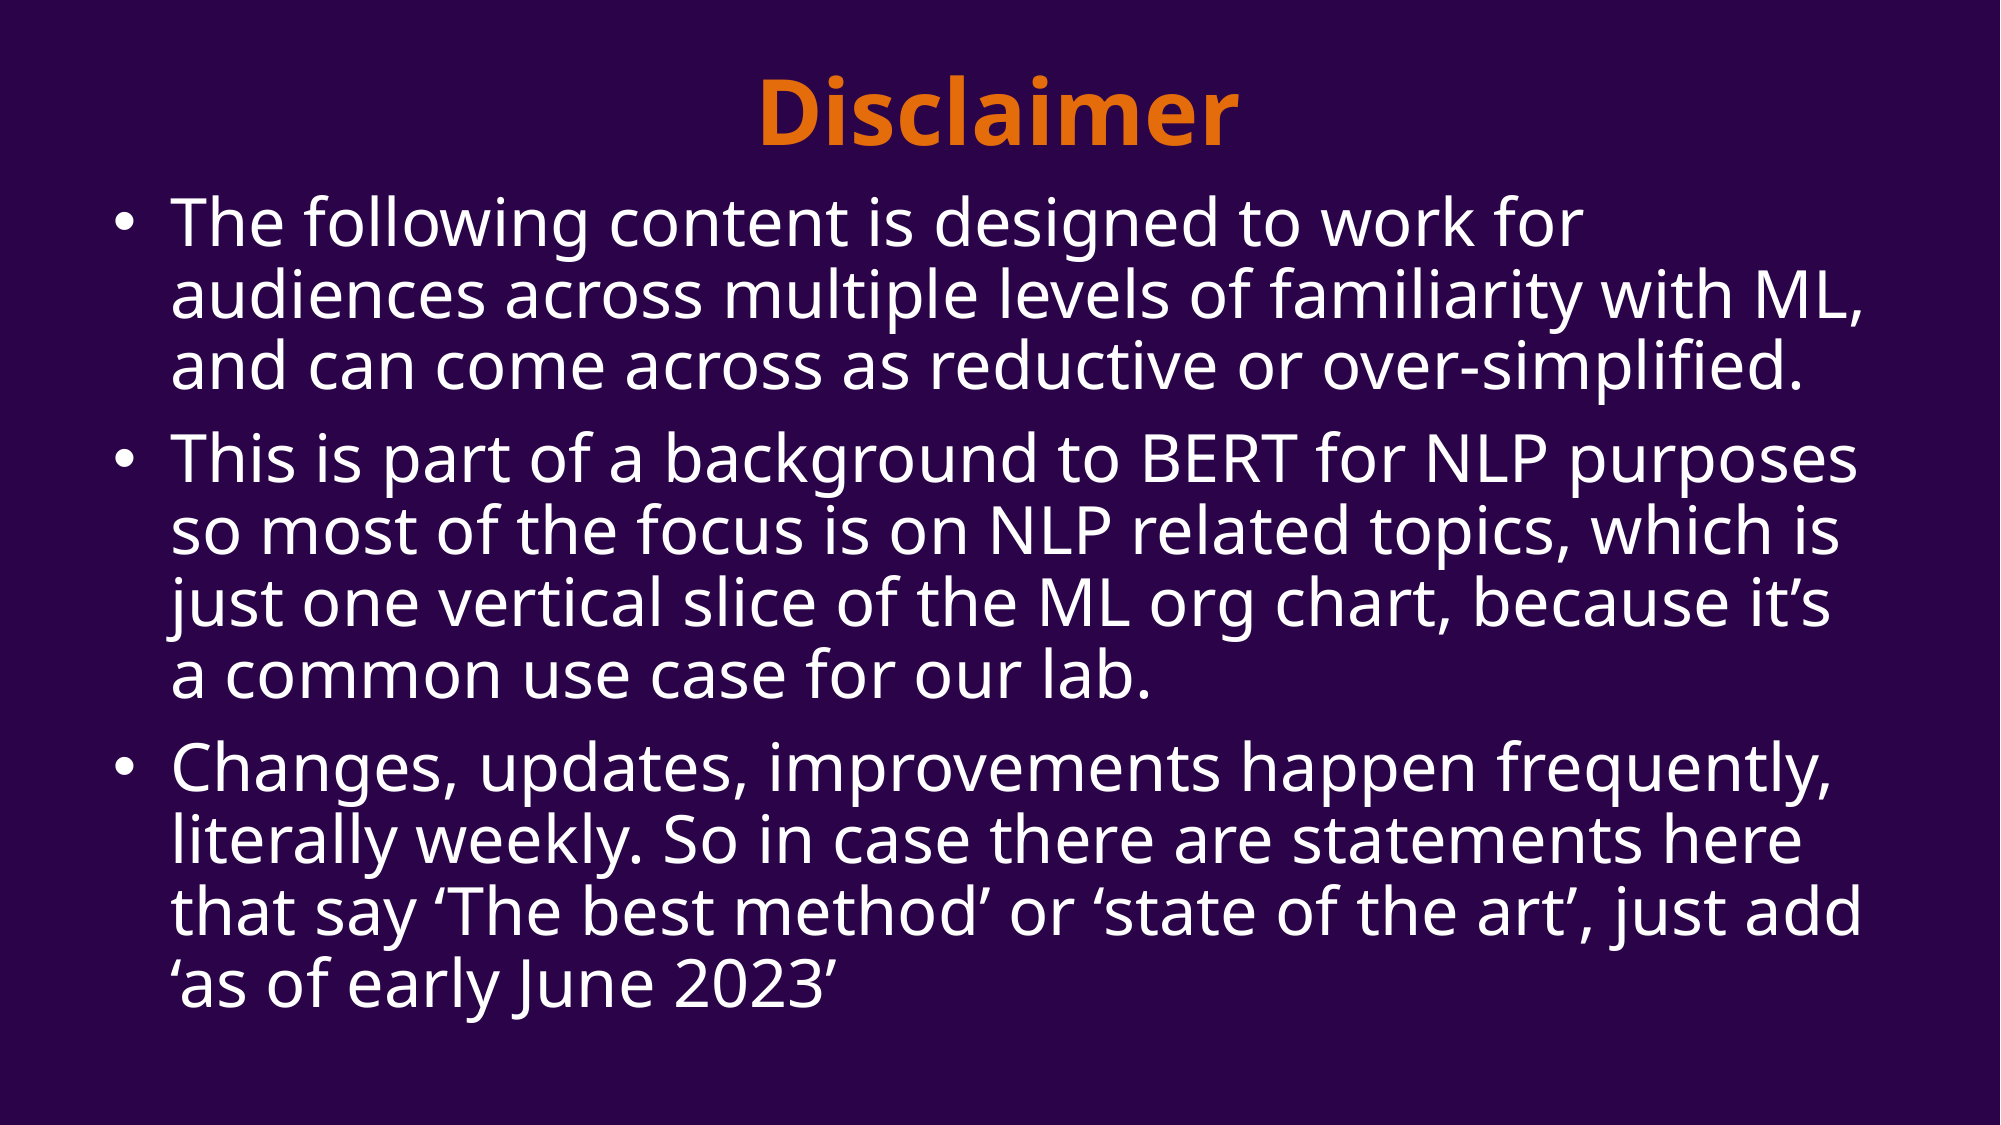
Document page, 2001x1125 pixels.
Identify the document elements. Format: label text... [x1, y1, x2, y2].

list The following content is designed to work for audiences across multiple levels of familiarity with ML, and can come across as reductive or over-simplified. This is part of a background to BERT for NLP purposes so most of the focus is on NLP related topics, which is just one vertical slice of the ML org chart, because it’s a common use case for our lab. Changes, updates, improvements happen frequently, literally weekly. So in case there are statements here that say ‘The best method’ or ‘state of the art’, just add ‘as of early June 2023’ [98, 181, 1899, 1067]
title Disclaimer [98, 58, 1899, 181]
